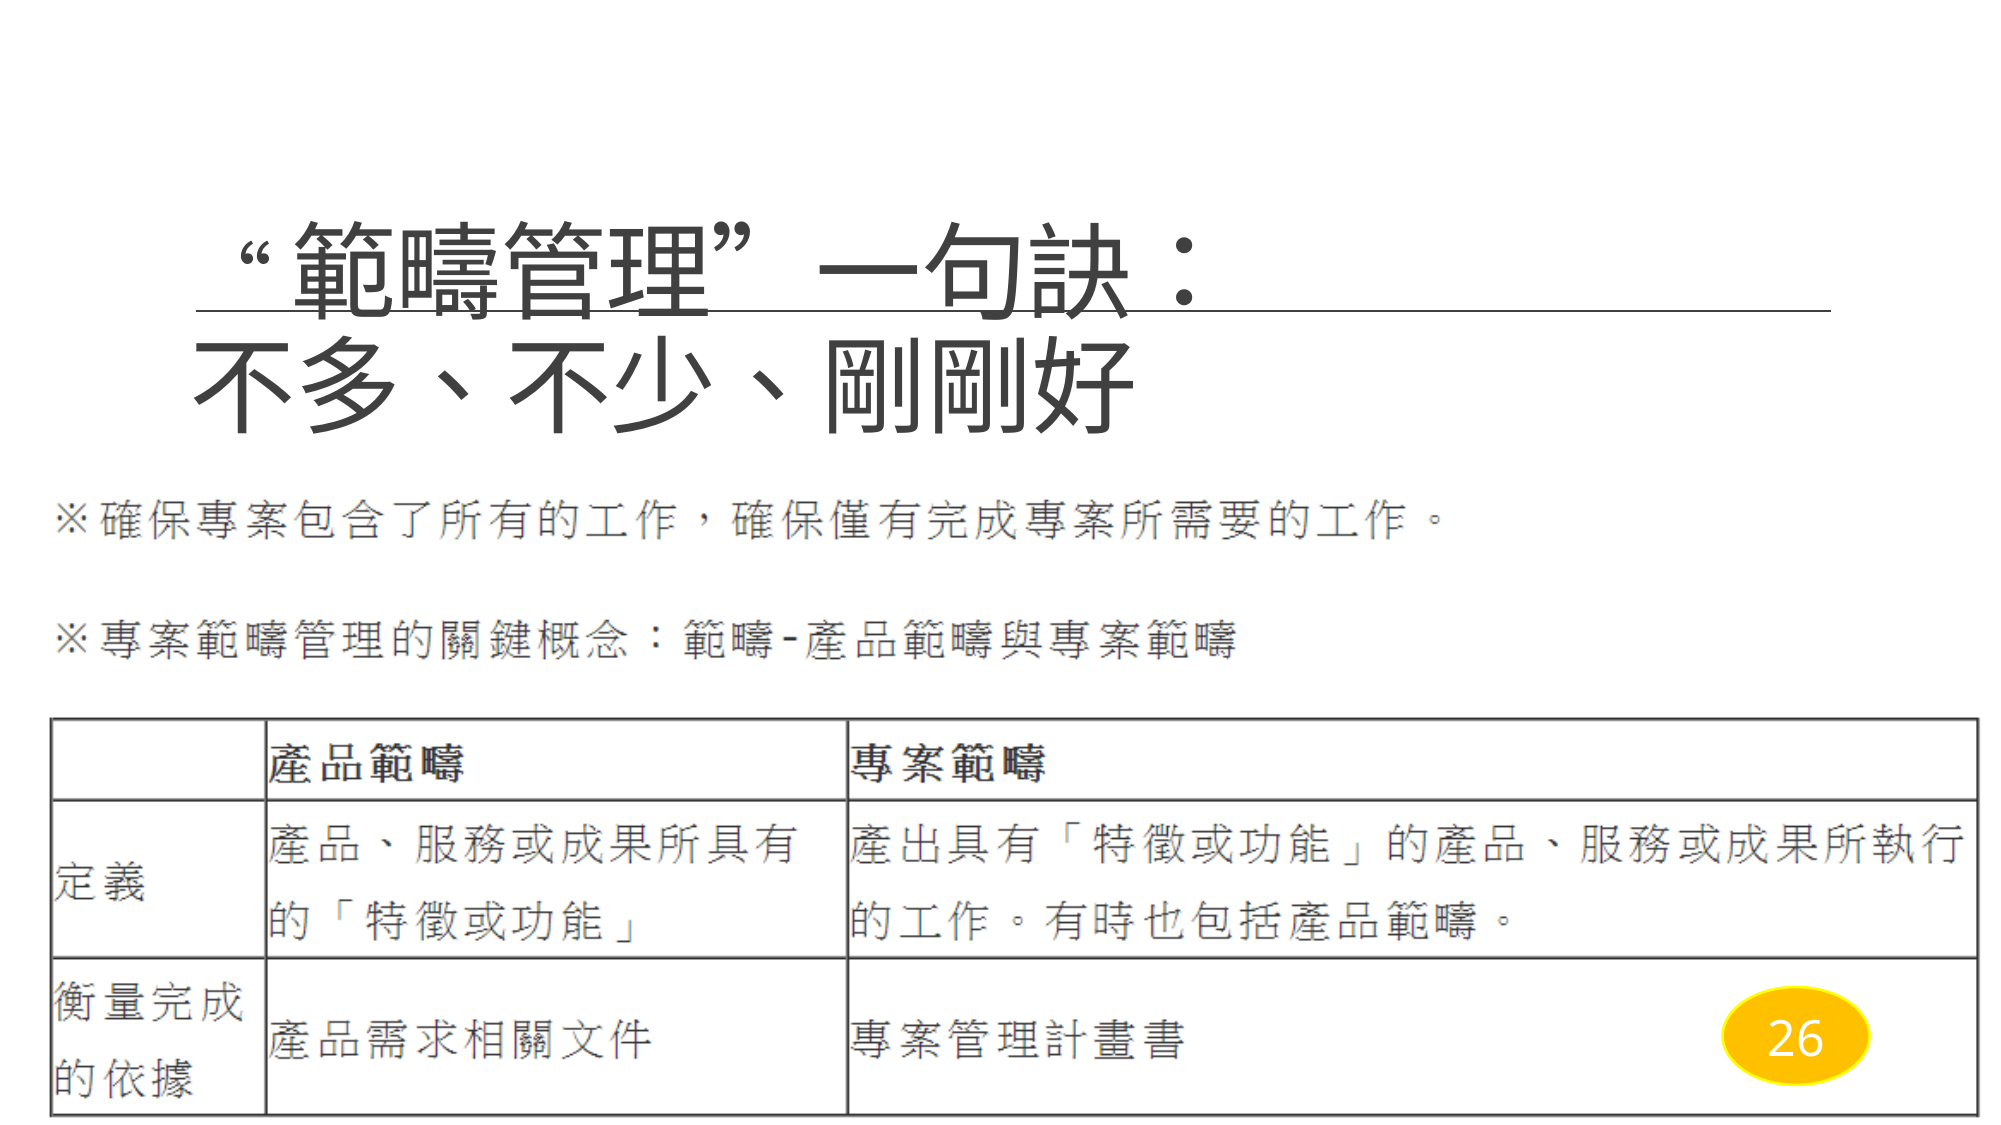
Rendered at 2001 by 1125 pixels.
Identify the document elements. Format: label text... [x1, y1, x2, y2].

picture [0, 435, 2001, 1125]
title “範疇管理”一句訣： 不多、不少、剛剛好 [174, 119, 1825, 433]
